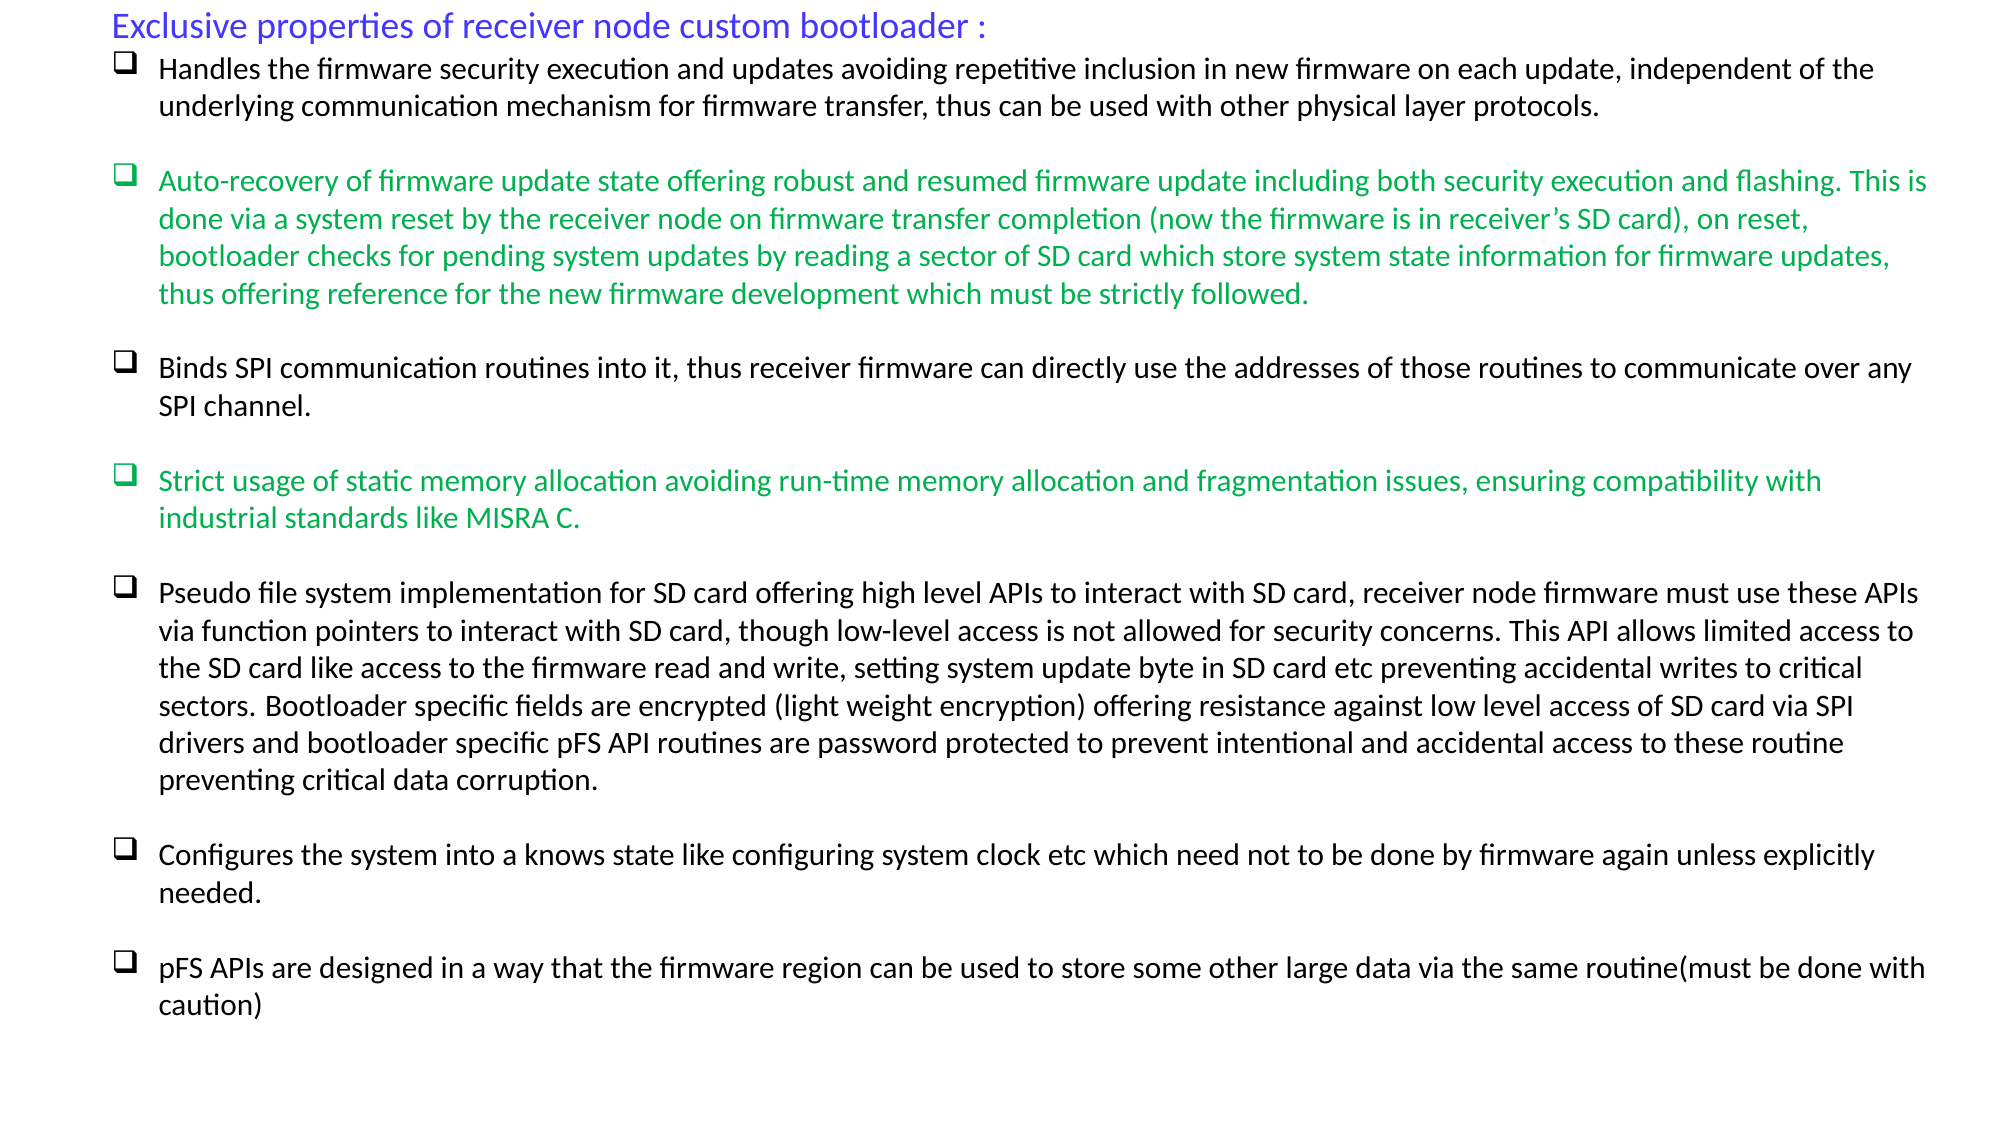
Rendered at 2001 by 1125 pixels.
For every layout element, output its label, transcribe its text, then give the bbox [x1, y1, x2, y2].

text_box Handles the firmware security execution and updates avoiding repetitive inclusion in new firmware on each update, independent of the underlying communication mechanism for firmware transfer, thus can be used with other physical layer protocols. Auto-recovery of firmware update state offering robust and resumed firmware update including both security execution and flashing. This is done via a system reset by the receiver node on firmware transfer completion (now the firmware is in receiver’s SD card), on reset, bootloader checks for pending system updates by reading a sector of SD card which store system state information for firmware updates, thus offering reference for the new firmware development which must be strictly followed. Binds SPI communication routines into it, thus receiver firmware can directly use the addresses of those routines to communicate over any SPI channel. Strict usage of static memory allocation avoiding run-time memory allocation and fragmentation issues, ensuring compatibility with industrial standards like MISRA C. Pseudo file system implementation for SD card offering high level APIs to interact with SD card, receiver node firmware must use these APIs via function pointers to interact with SD card, though low-level access is not allowed for security concerns. This API allows limited access to the SD card like access to the firmware read and write, setting system update byte in SD card etc preventing accidental writes to critical sectors. Bootloader specific fields are encrypted (light weight encryption) offering resistance against low level access of SD card via SPI drivers and bootloader specific pFS API routines are password protected to prevent intentional and accidental access to these routine preventing critical data corruption. Configures the system into a knows state like configuring system clock etc which need not to be done by firmware again unless explicitly needed. pFS APIs are designed in a way that the firmware region can be used to store some other large data via the same routine(must be done with caution) [96, 40, 1961, 1030]
text_box Exclusive properties of receiver node custom bootloader : [96, 0, 1094, 40]
